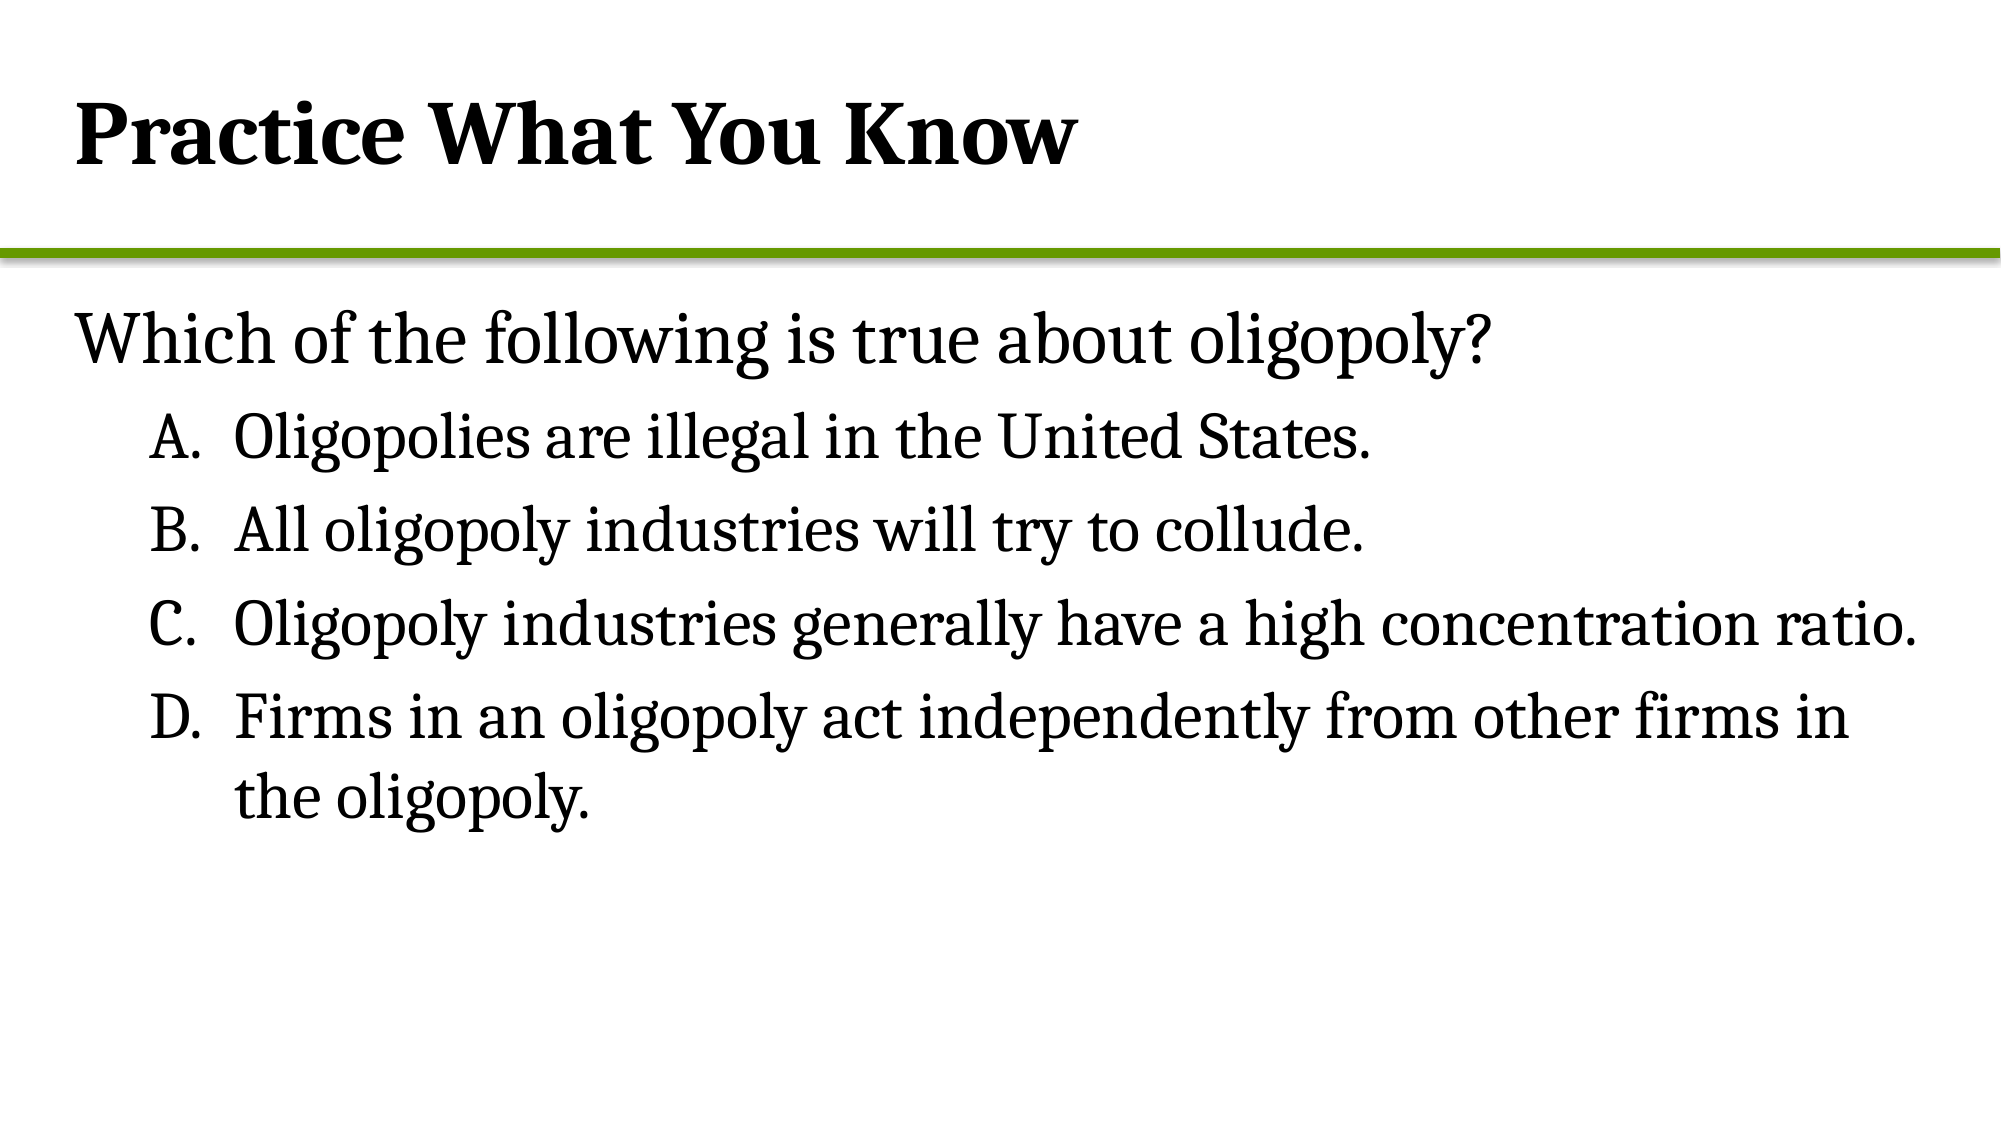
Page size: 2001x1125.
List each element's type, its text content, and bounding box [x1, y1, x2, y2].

title Practice What You Know [59, 2, 1860, 253]
list Which of the following is true about oligopoly? Oligopolies are illegal in the United States. All oligopoly industries will try to collude. Oligopoly industries generally have a high concentration ratio. Firms in an oligopoly act independently from other firms in the oligopoly. [59, 280, 1962, 1085]
